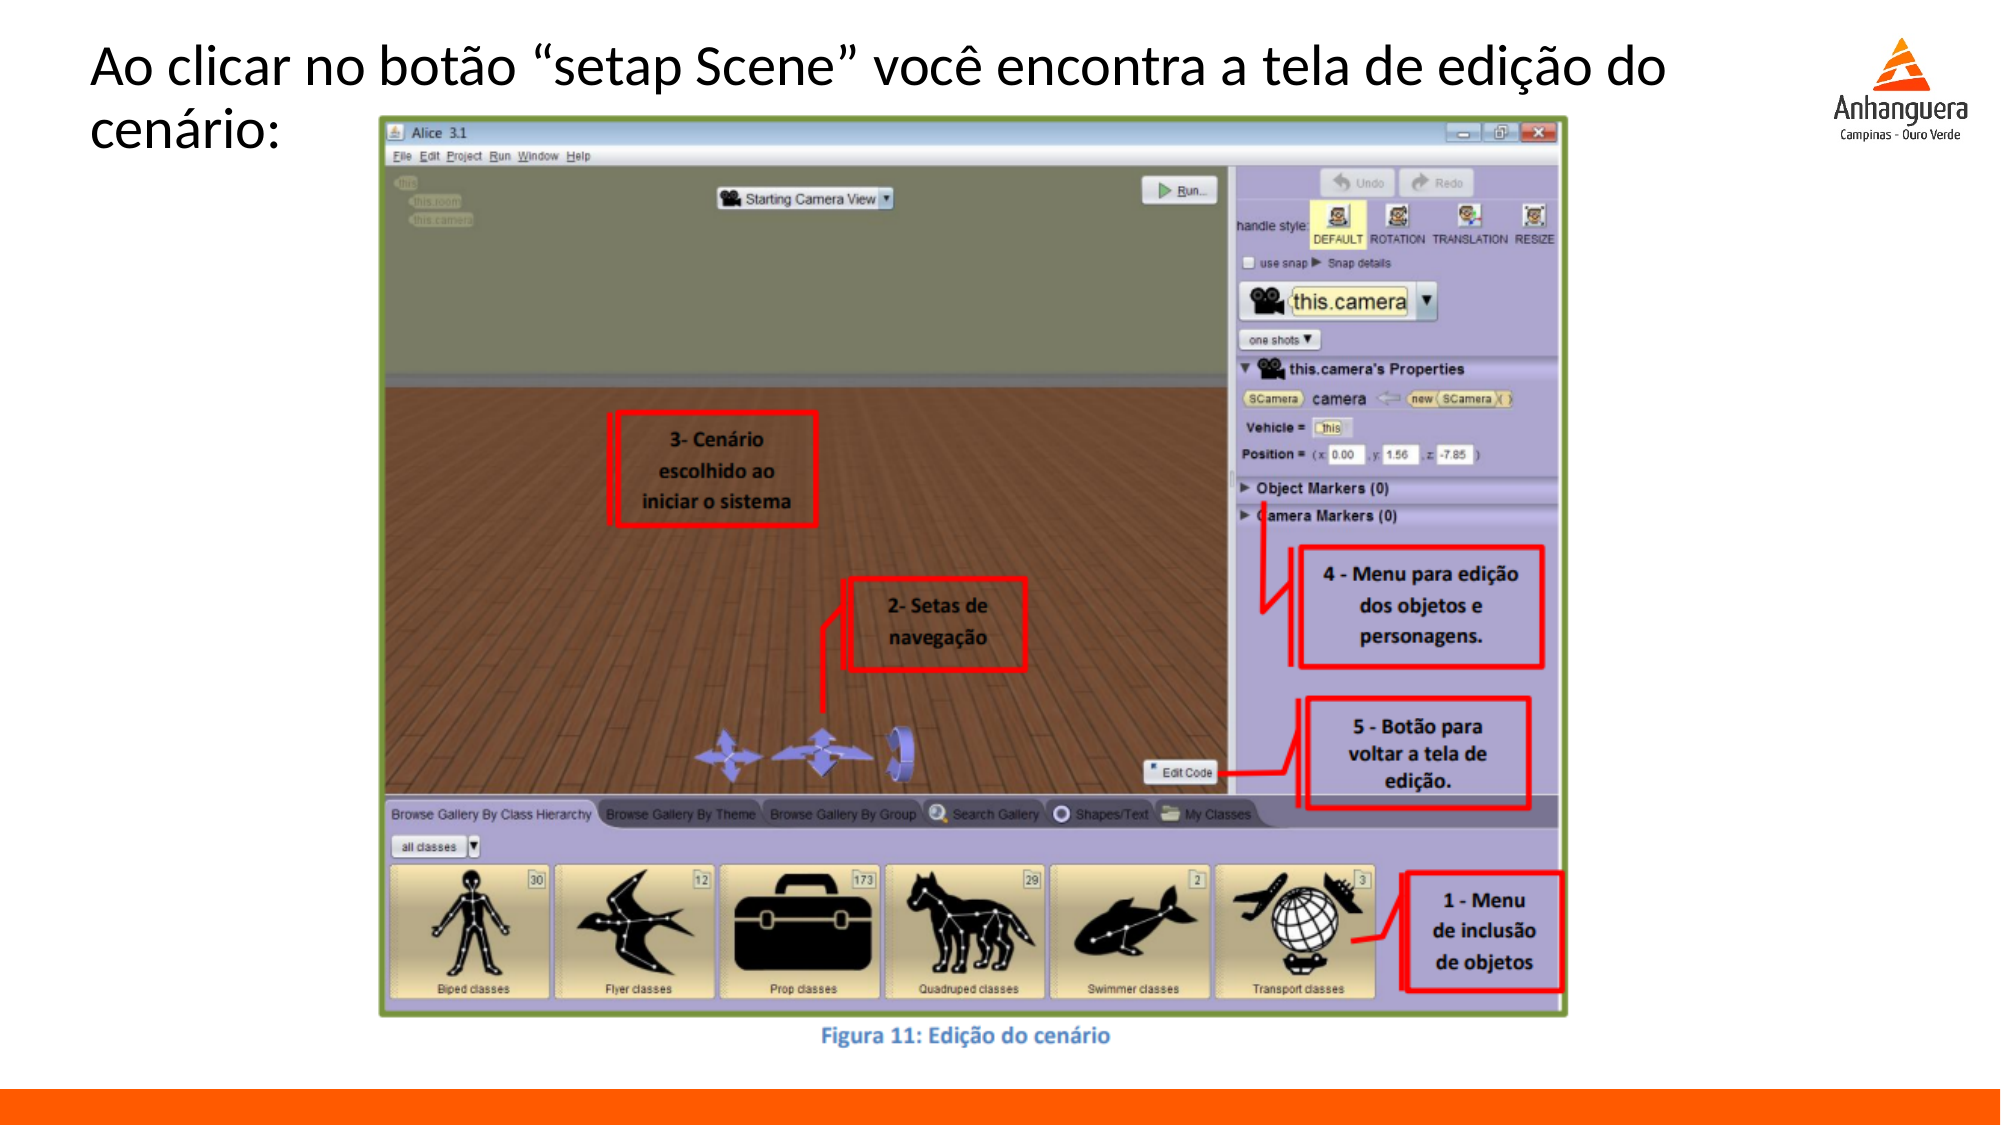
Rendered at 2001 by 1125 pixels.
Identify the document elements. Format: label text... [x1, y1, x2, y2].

list Ao clicar no botão “setap Scene” você encontra a tela de edição do cenário: [75, 28, 1800, 742]
picture [368, 105, 1588, 1054]
picture [1826, 22, 1974, 170]
